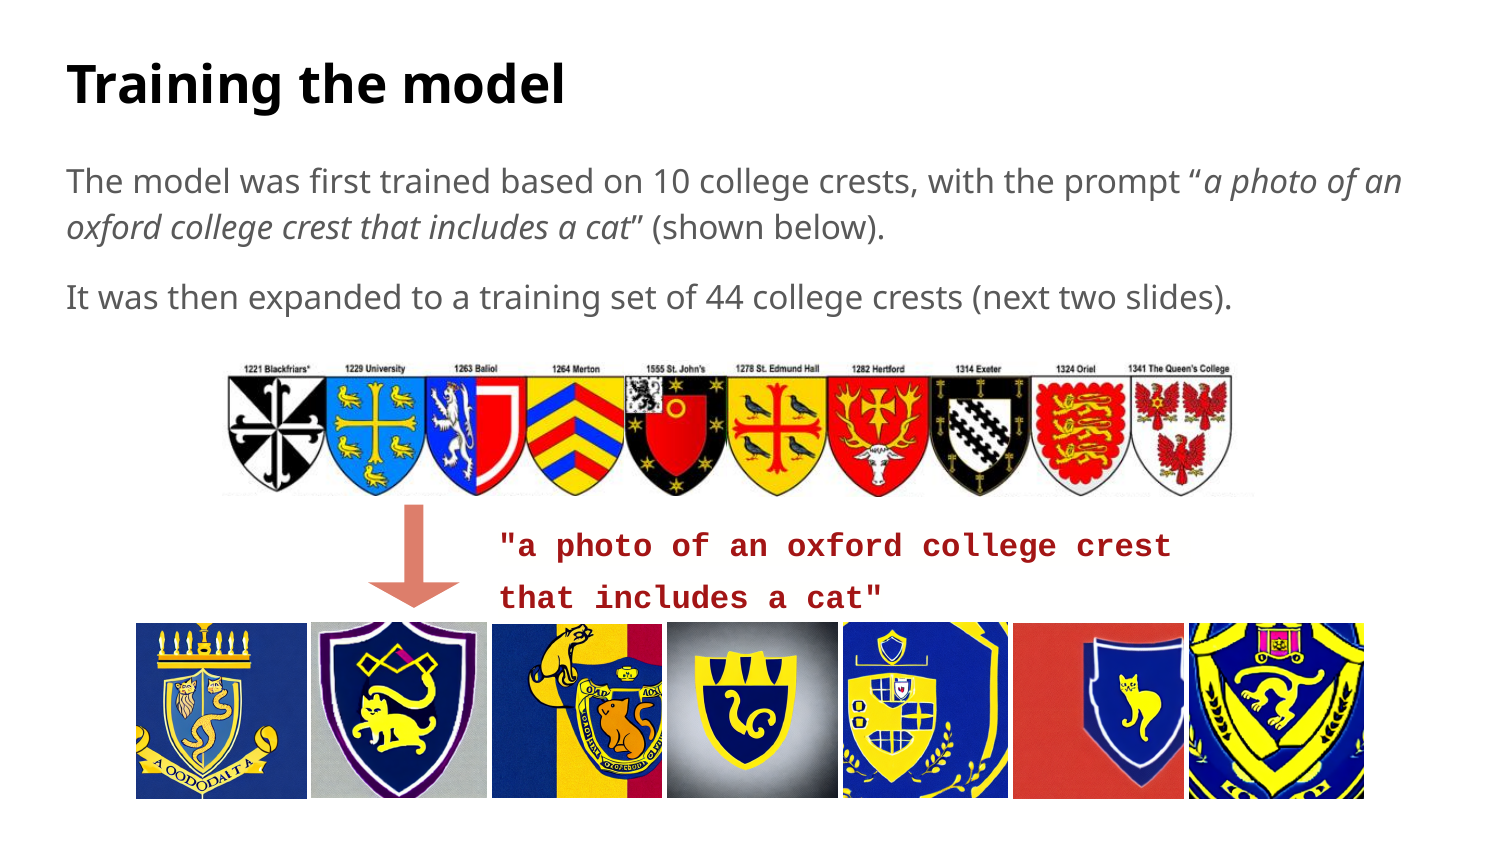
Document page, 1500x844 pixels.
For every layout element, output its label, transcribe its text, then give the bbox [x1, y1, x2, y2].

text_box "a photo of an oxford college crest that includes a cat" [483, 495, 1303, 622]
picture [135, 622, 1365, 800]
picture [221, 360, 1258, 498]
title Training the model [51, 35, 1449, 130]
list The model was first trained based on 10 college crests, with the prompt “a photo of an oxford college crest that includes a cat” (shown below). It was then expanded to a training set of 44 college crests (next two slides). [51, 139, 1429, 344]
text_box [368, 504, 460, 608]
